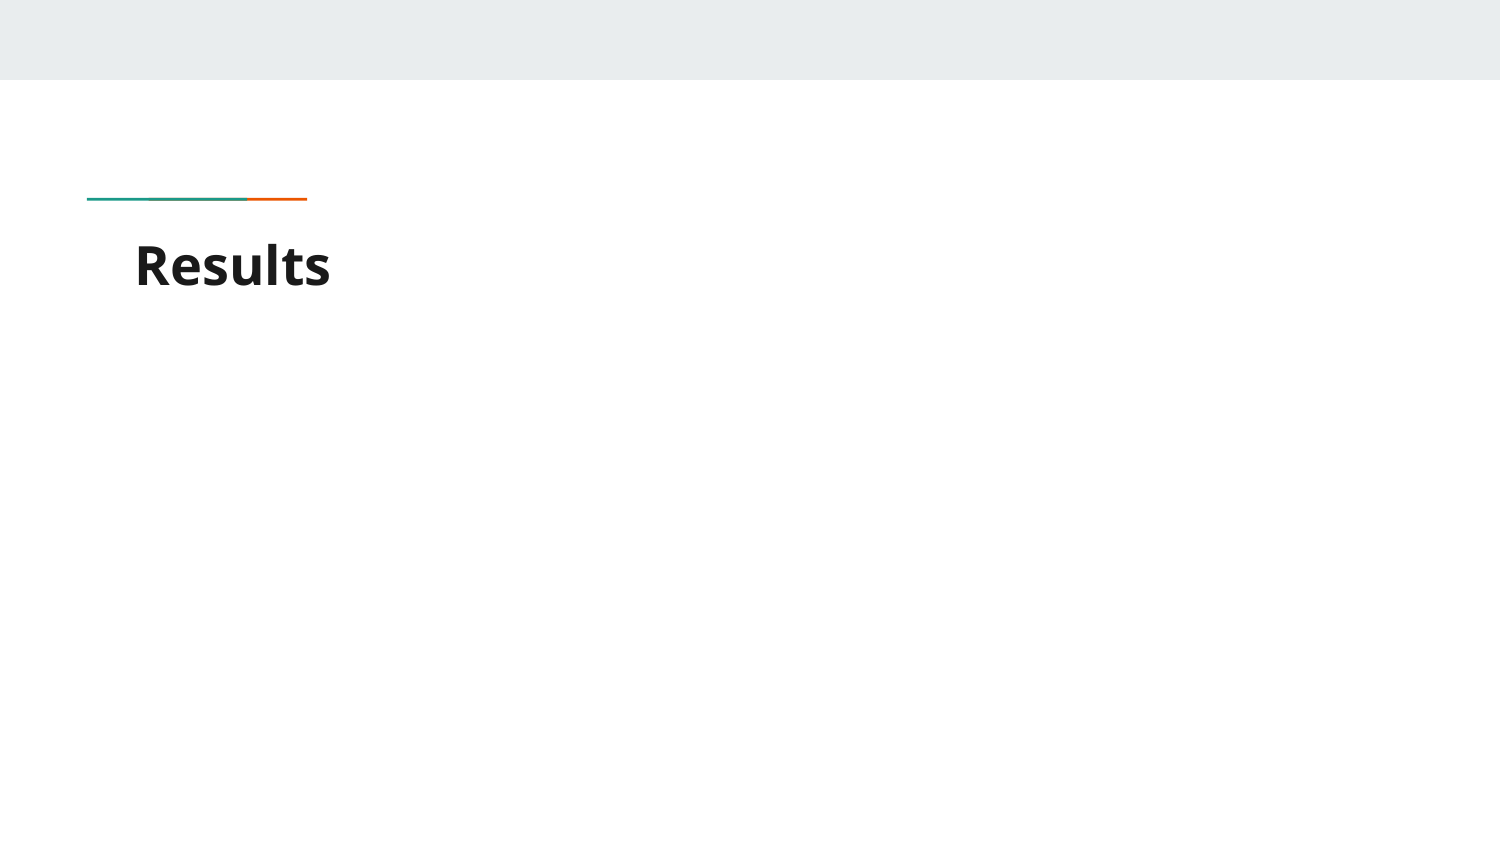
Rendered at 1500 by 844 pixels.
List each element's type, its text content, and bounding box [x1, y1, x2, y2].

title Results [119, 216, 1381, 305]
